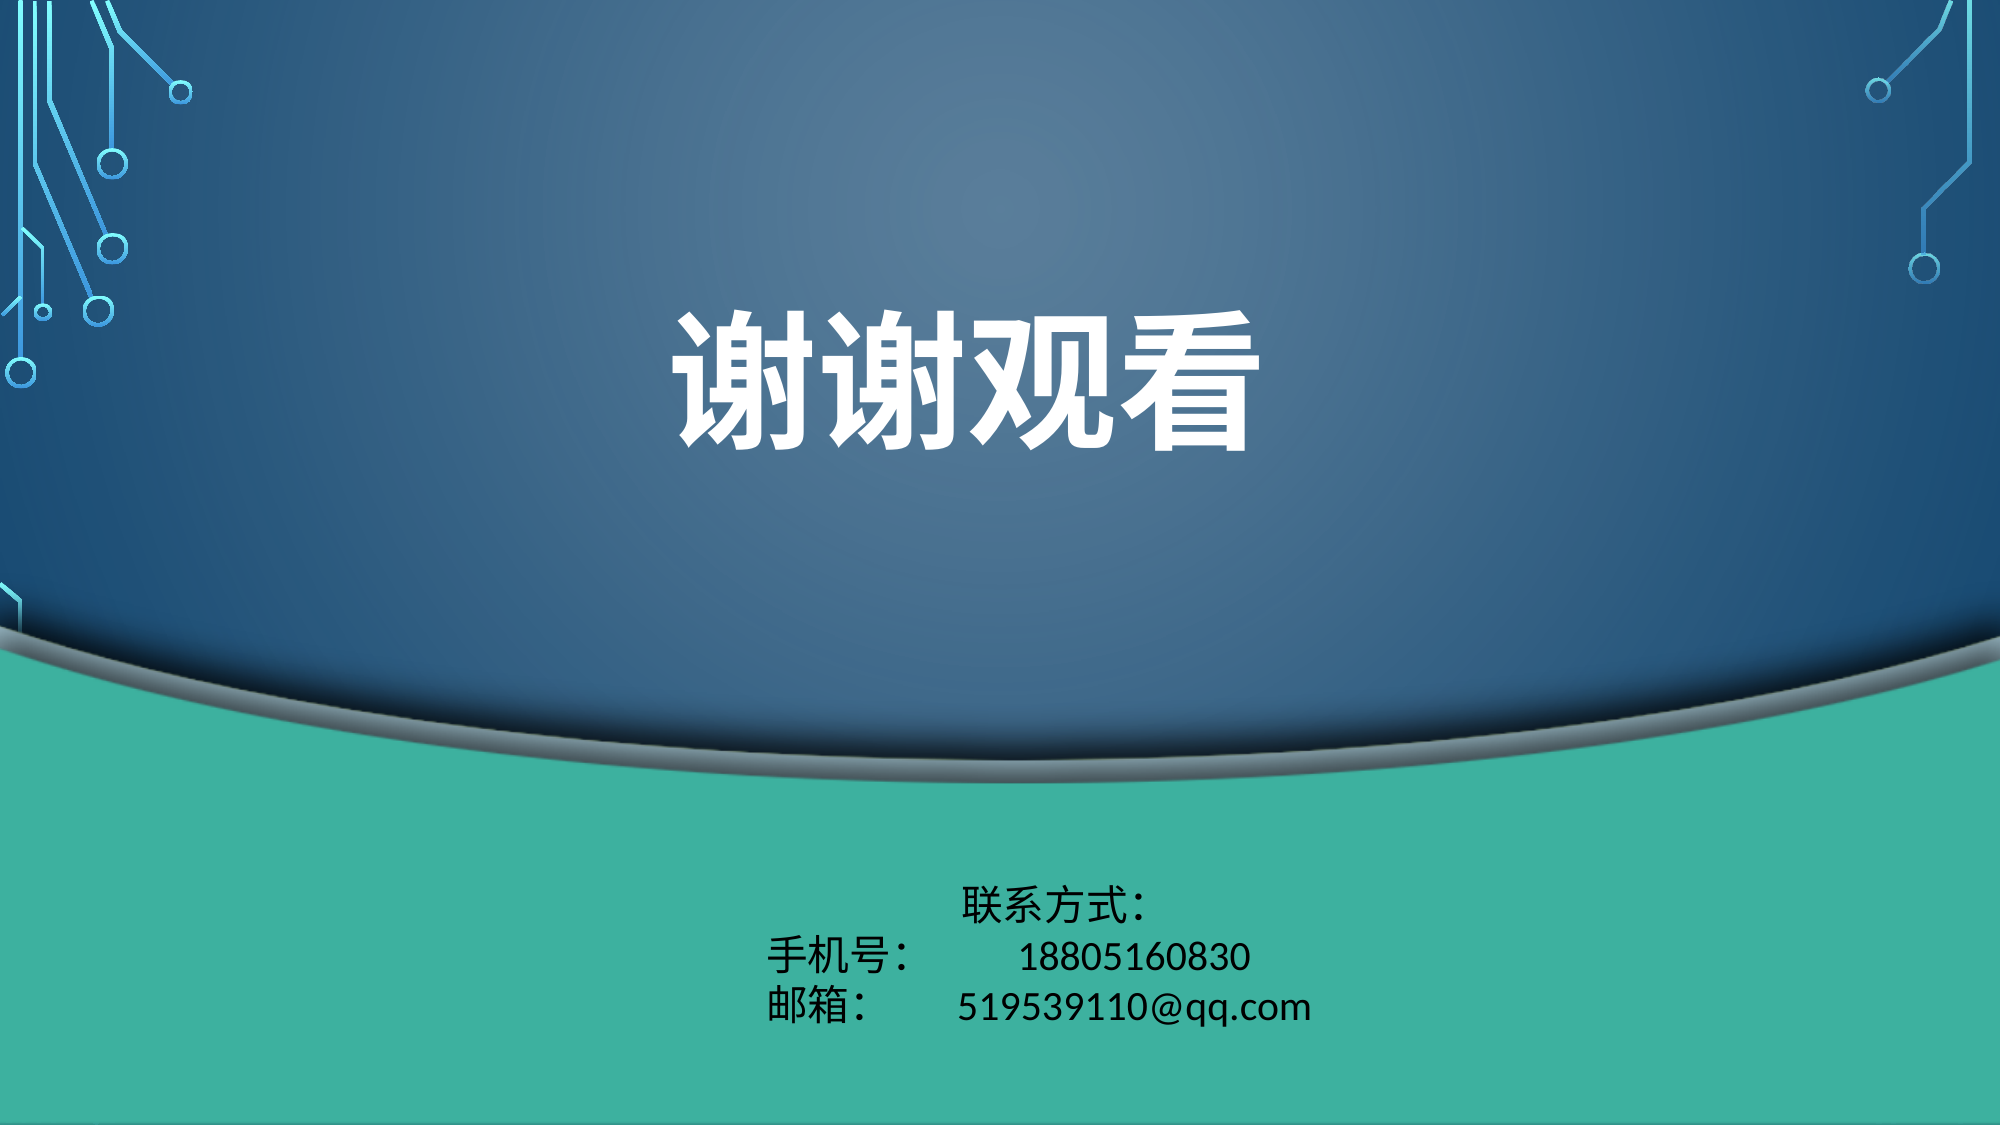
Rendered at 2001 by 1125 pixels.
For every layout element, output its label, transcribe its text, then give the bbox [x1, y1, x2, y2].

text_box 谢谢观看 [652, 280, 1435, 476]
picture [0, 500, 2000, 1125]
